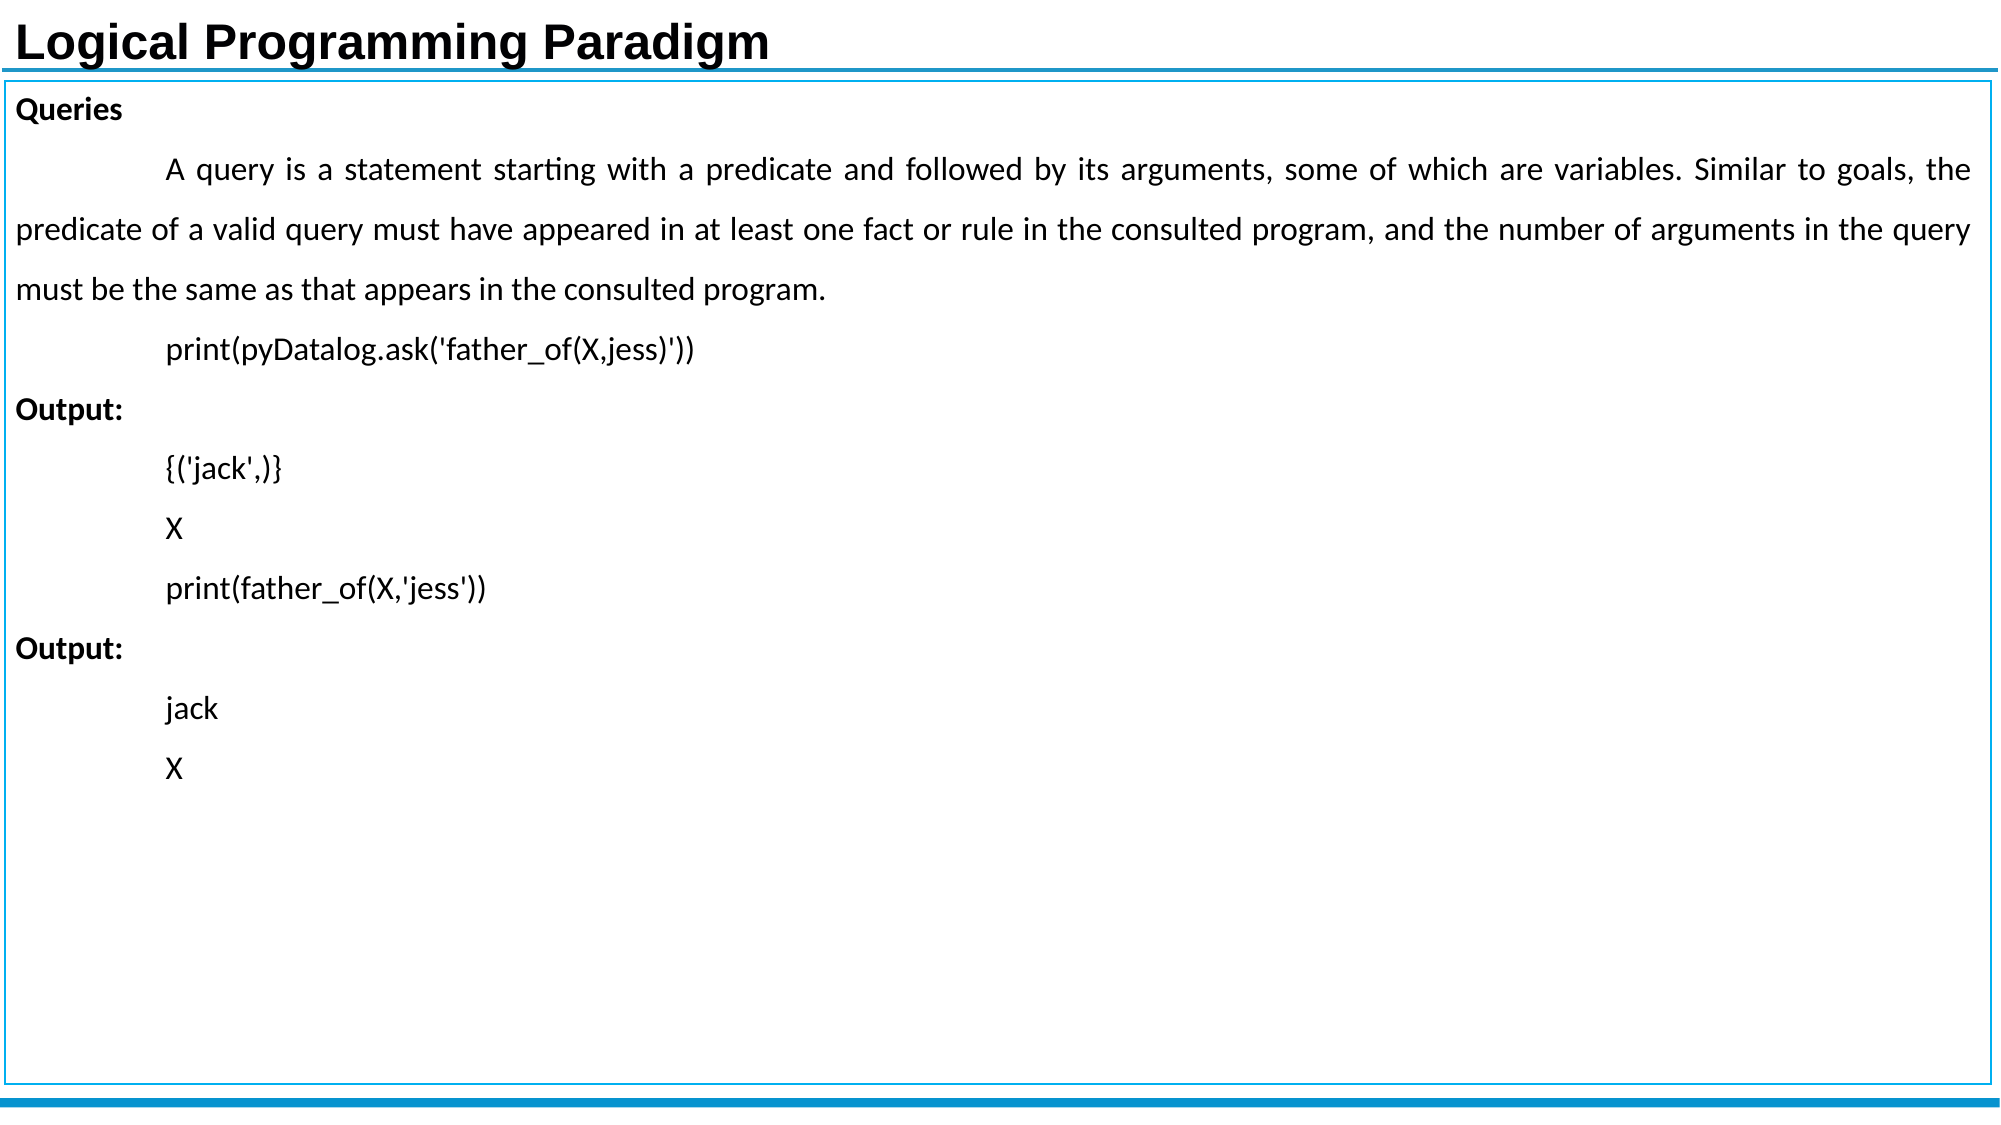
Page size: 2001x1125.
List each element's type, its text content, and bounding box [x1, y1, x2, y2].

text_box Queries A query is a statement starting with a predicate and followed by its arguments, some of which are variables. Similar to goals, the predicate of a valid query must have appeared in at least one fact or rule in the consulted program, and the number of arguments in the query must be the same as that appears in the consulted program. print(pyDatalog.ask('father_of(X,jess)')) Output: {('jack',)} X print(father_of(X,'jess')) Output: jack X [15, 67, 1975, 786]
text_box [0, 1098, 2000, 1108]
text_box Logical Programming Paradigm [12, 9, 1266, 70]
text_box [5, 80, 1991, 1085]
